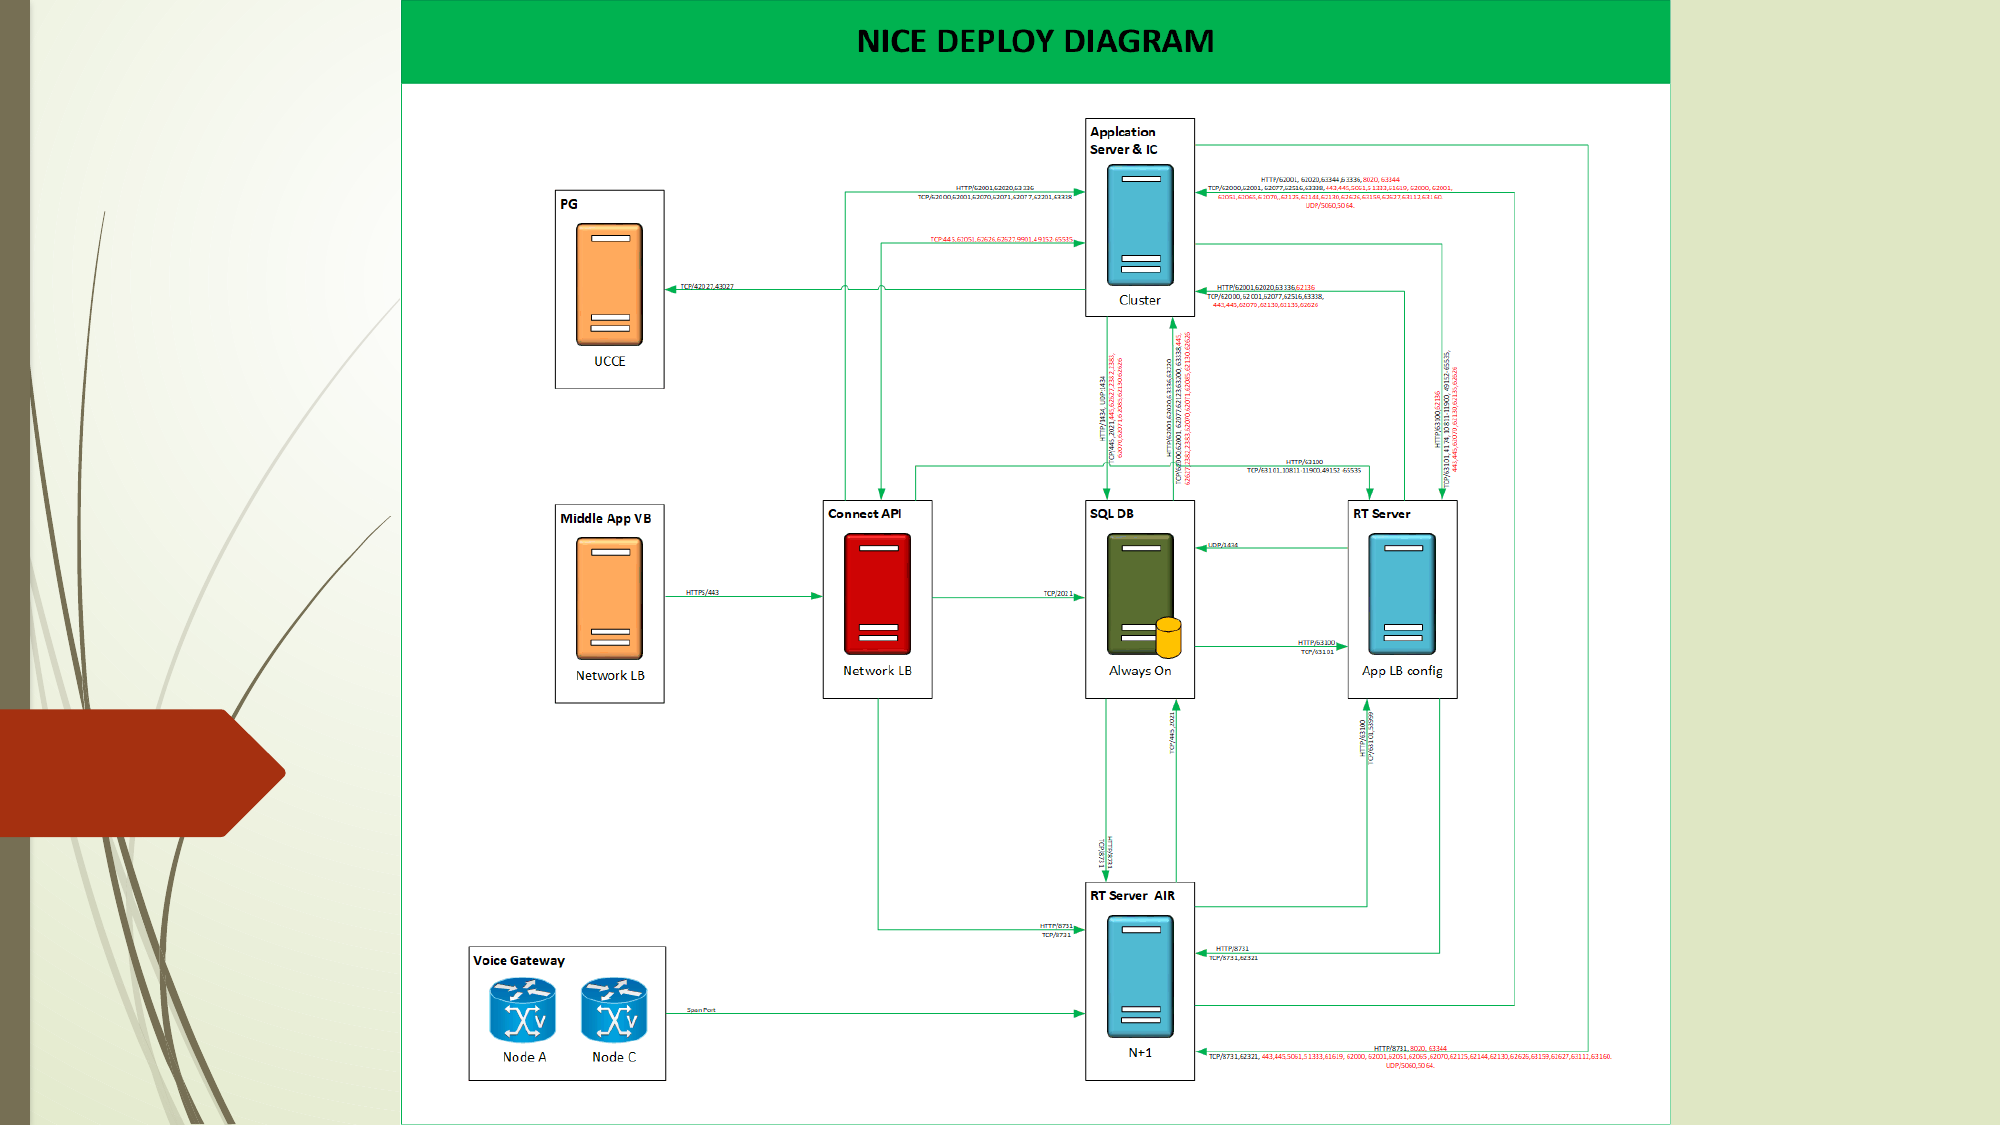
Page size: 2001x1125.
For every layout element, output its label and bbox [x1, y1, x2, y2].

picture [399, 0, 1672, 1125]
